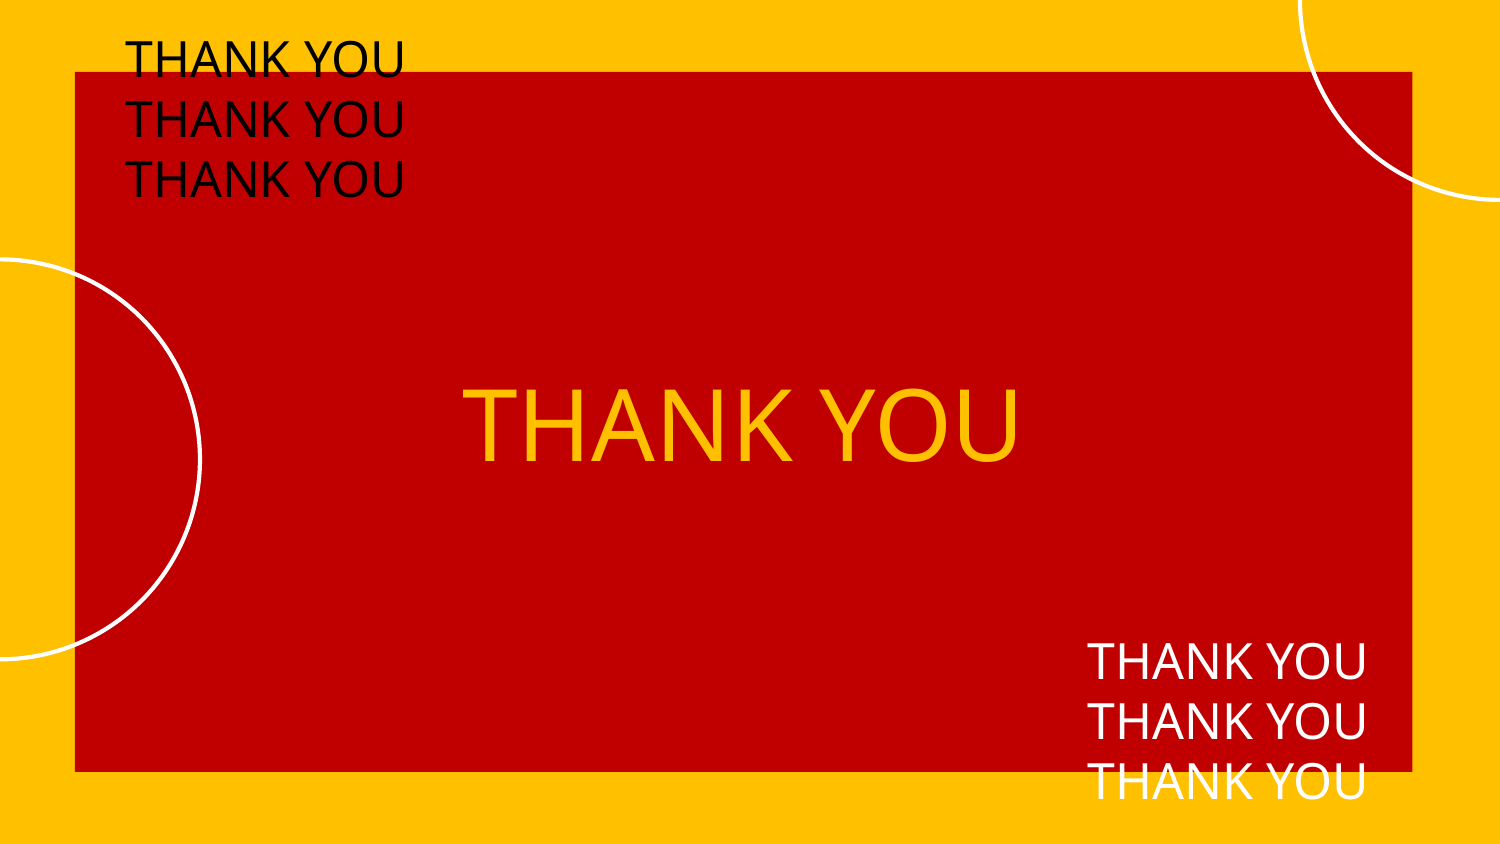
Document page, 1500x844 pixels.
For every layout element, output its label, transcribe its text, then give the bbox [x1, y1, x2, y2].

text_box THANK YOU THANK YOU THANK YOU [1073, 621, 1385, 817]
text_box [0, 257, 203, 662]
text_box THANK YOU THANK YOU THANK YOU [110, 20, 422, 215]
text_box [1297, 0, 1500, 202]
text_box THANK YOU [447, 353, 1041, 489]
text_box [73, 70, 1414, 774]
